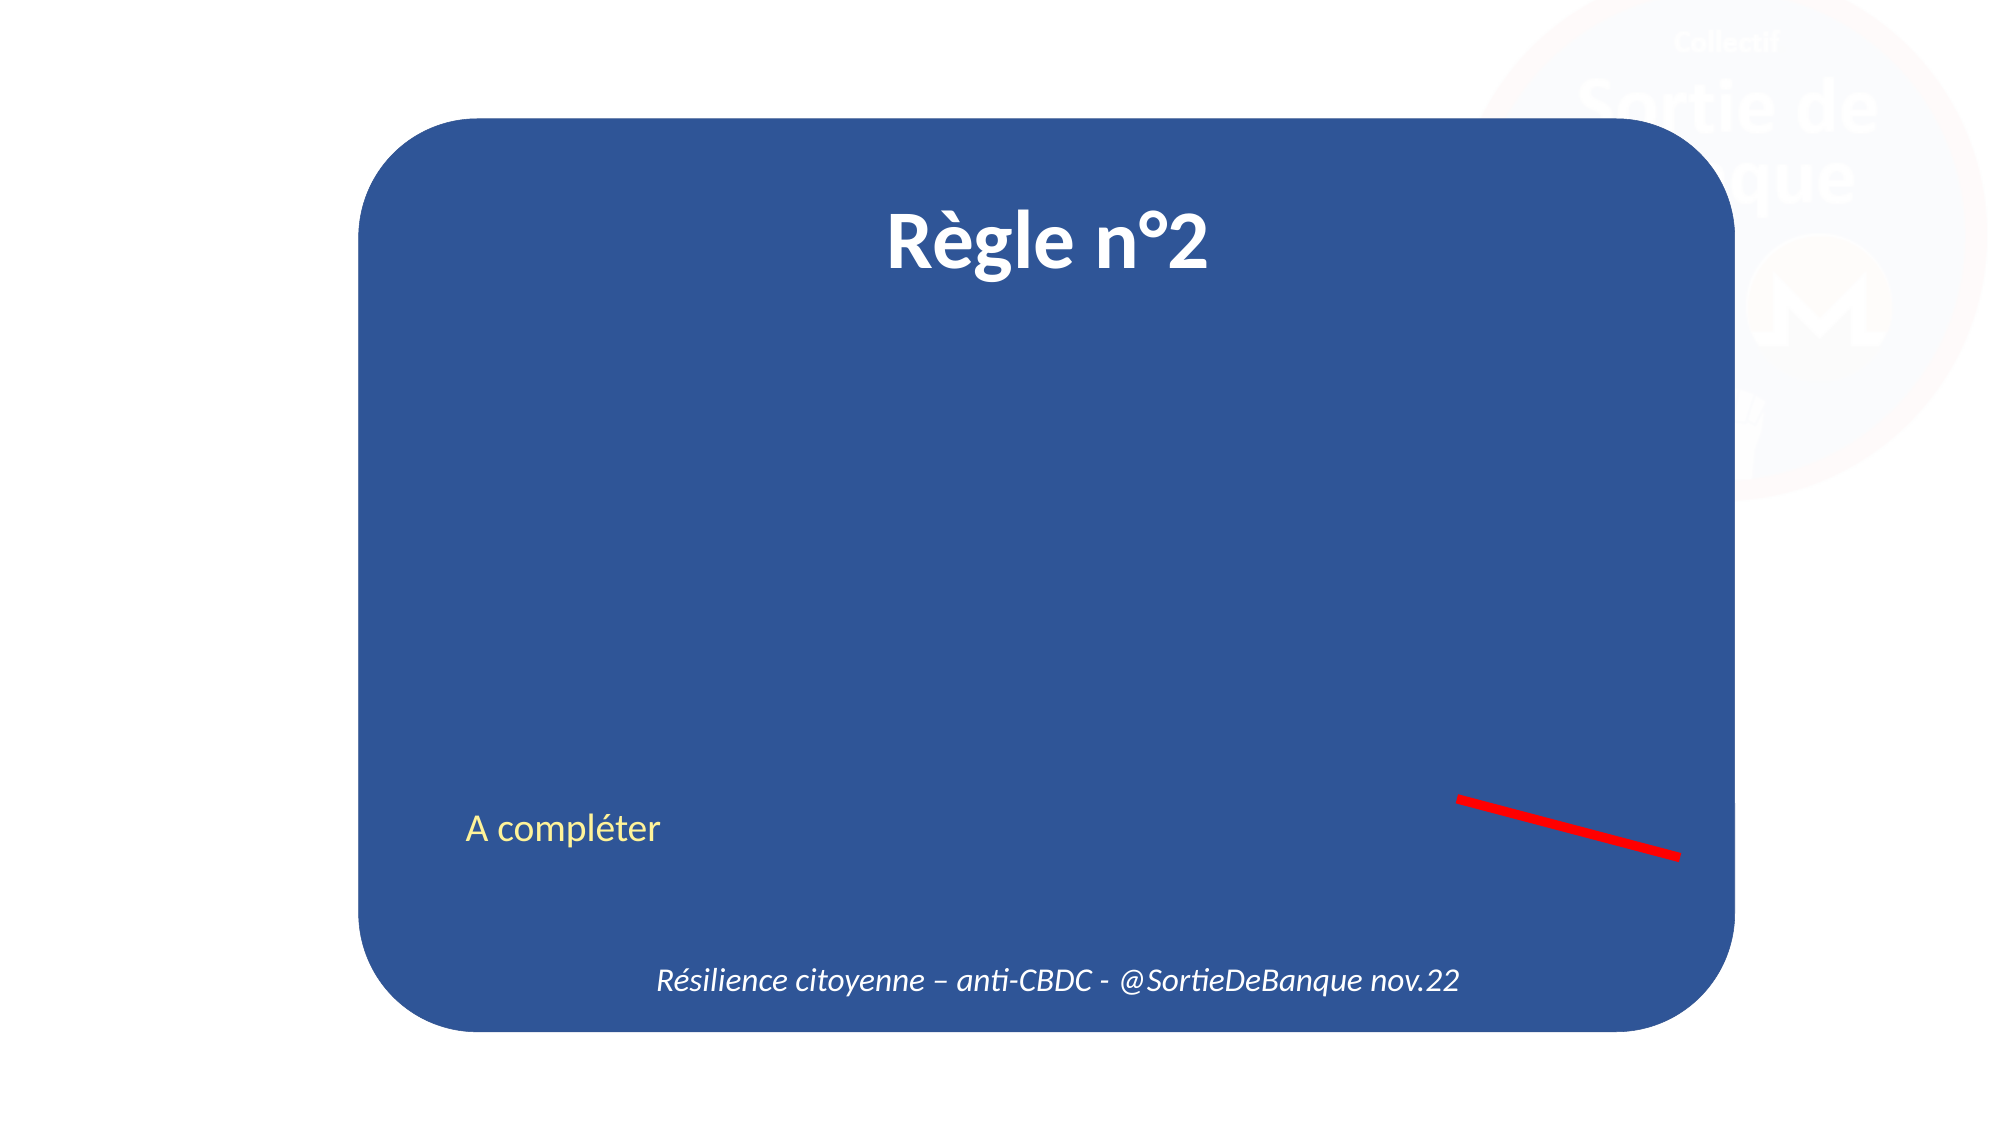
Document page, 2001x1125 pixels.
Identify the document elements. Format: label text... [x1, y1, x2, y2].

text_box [1456, 798, 1680, 858]
text_box Résilience citoyenne – anti-CBDC - @SortieDeBanque nov.22 [641, 950, 1642, 1006]
text_box A compléter [450, 794, 1403, 857]
text_box [357, 117, 1736, 1033]
text_box Règle n°2 [443, 178, 1672, 428]
